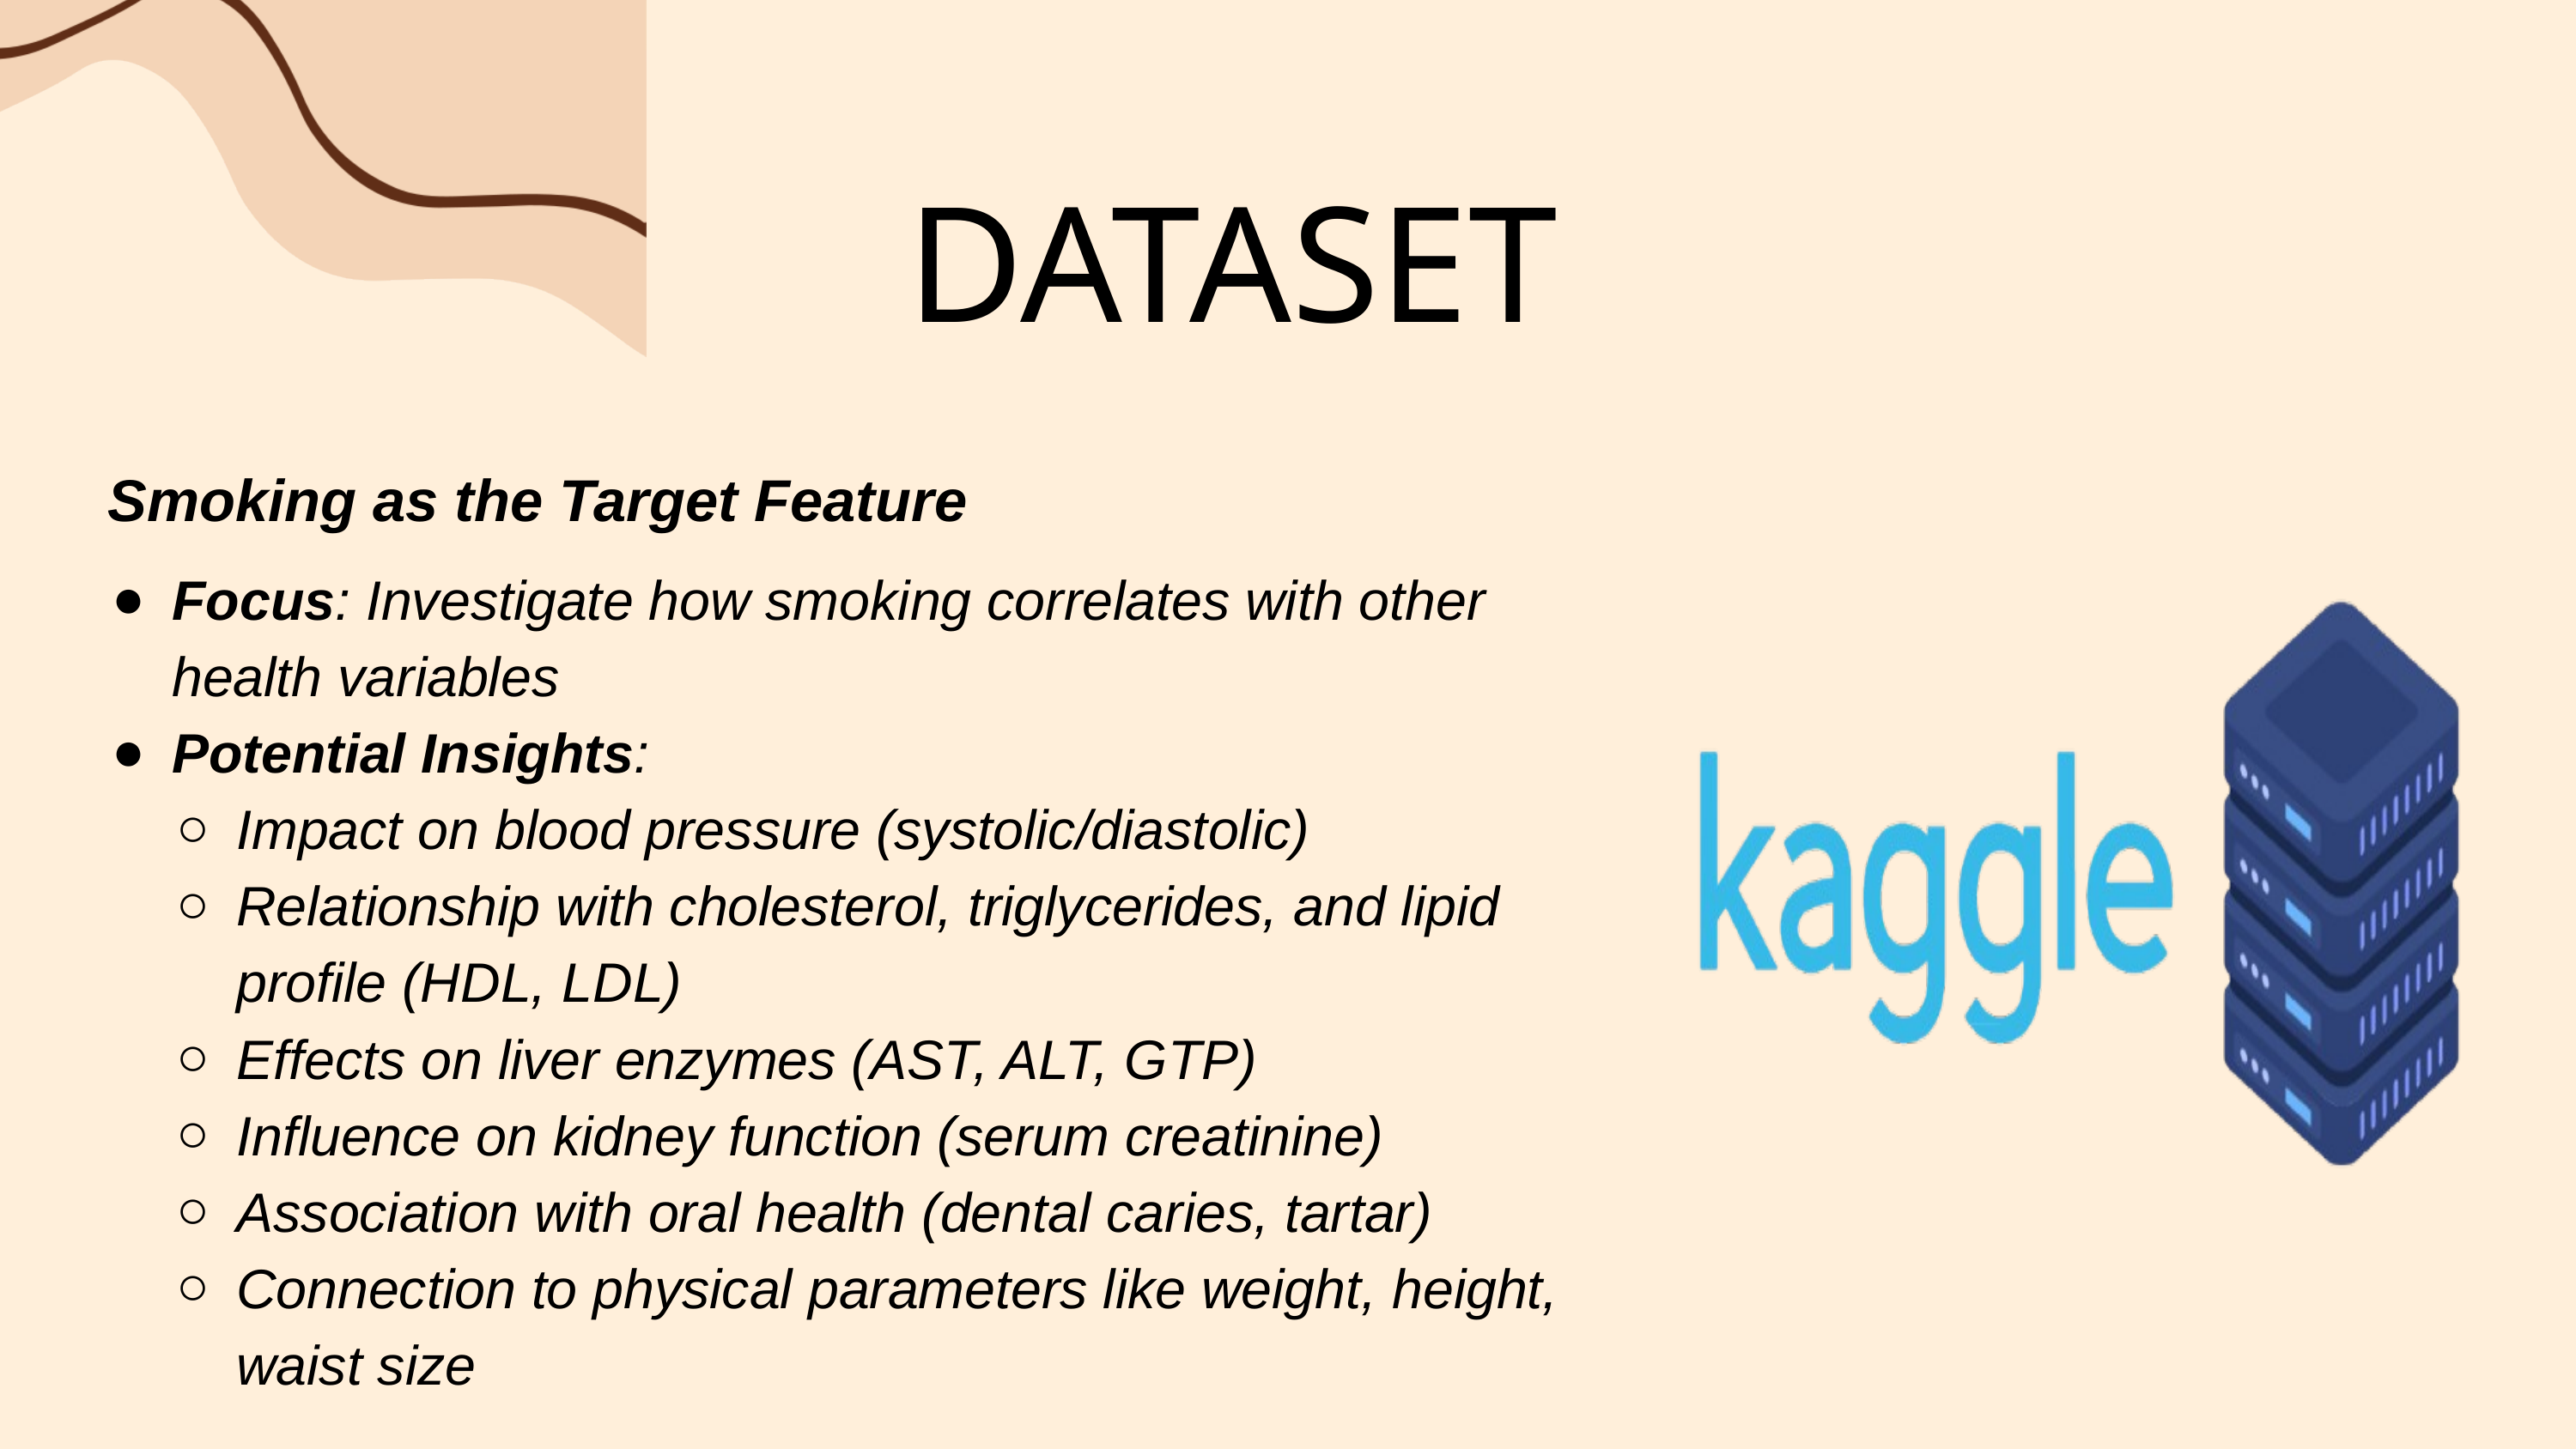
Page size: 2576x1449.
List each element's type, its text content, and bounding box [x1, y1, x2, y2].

picture [1653, 440, 2512, 1364]
text_box [0, 0, 647, 357]
text_box DATASET [647, 185, 1965, 306]
text_box Smoking as the Target Feature Focus: Investigate how smoking correlates with other health variables Potential Insights: Impact on blood pressure (systolic/diastolic) Relationship with cholesterol, triglycerides, and lipid profile (HDL, LDL) Effects on liver enzymes (AST, ALT, GTP) Influence on kidney function (serum creatinine) Association with oral health (dental caries, tartar) Connection to physical parameters like weight, height, waist size [94, 574, 1607, 1377]
